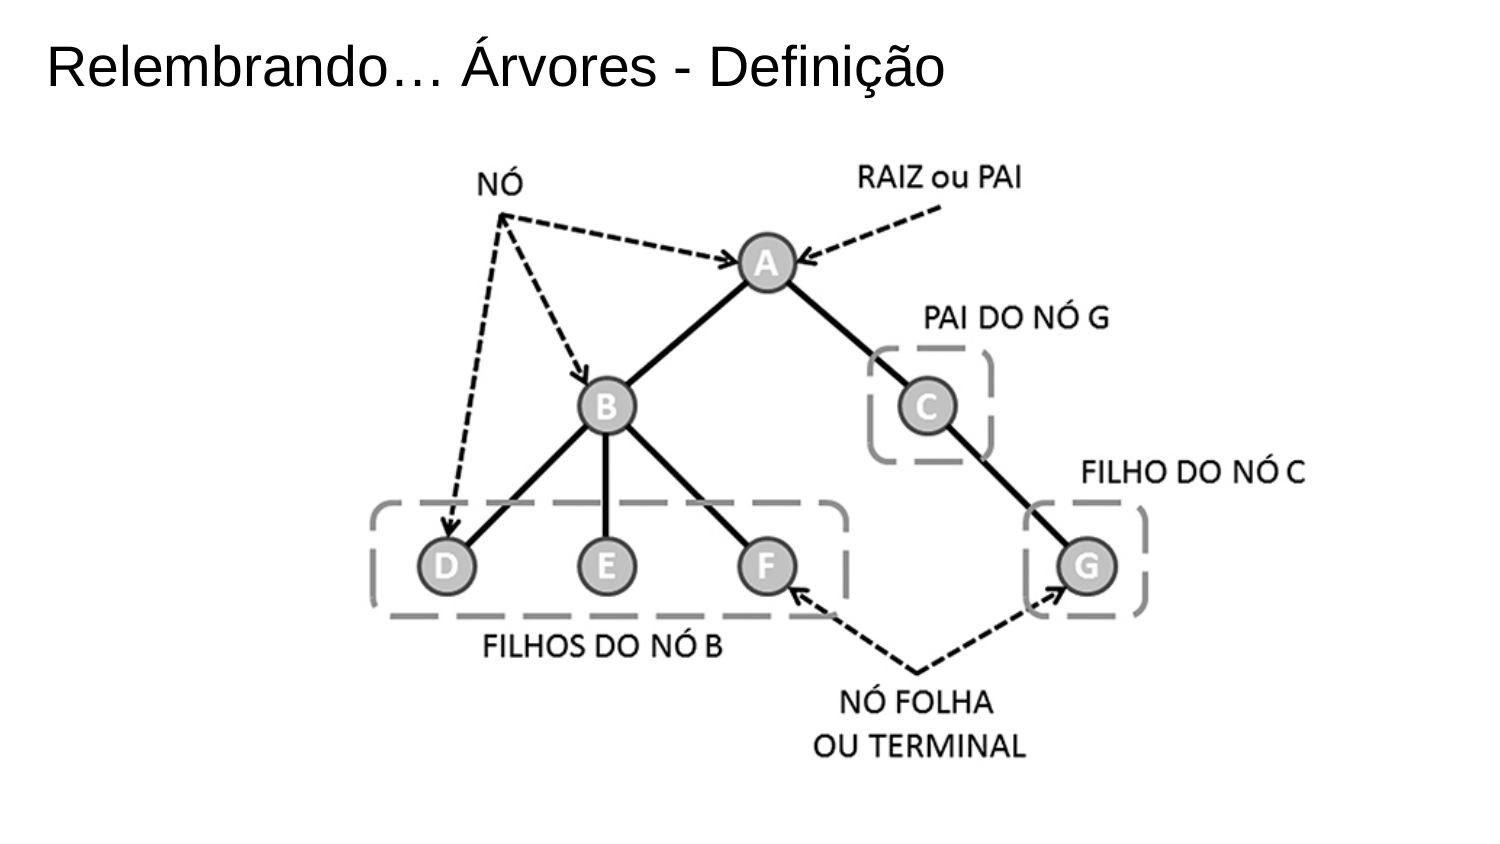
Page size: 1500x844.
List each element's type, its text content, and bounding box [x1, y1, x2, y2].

title Relembrando… Árvores - Definição [31, 19, 1430, 114]
picture [24, 138, 1476, 780]
